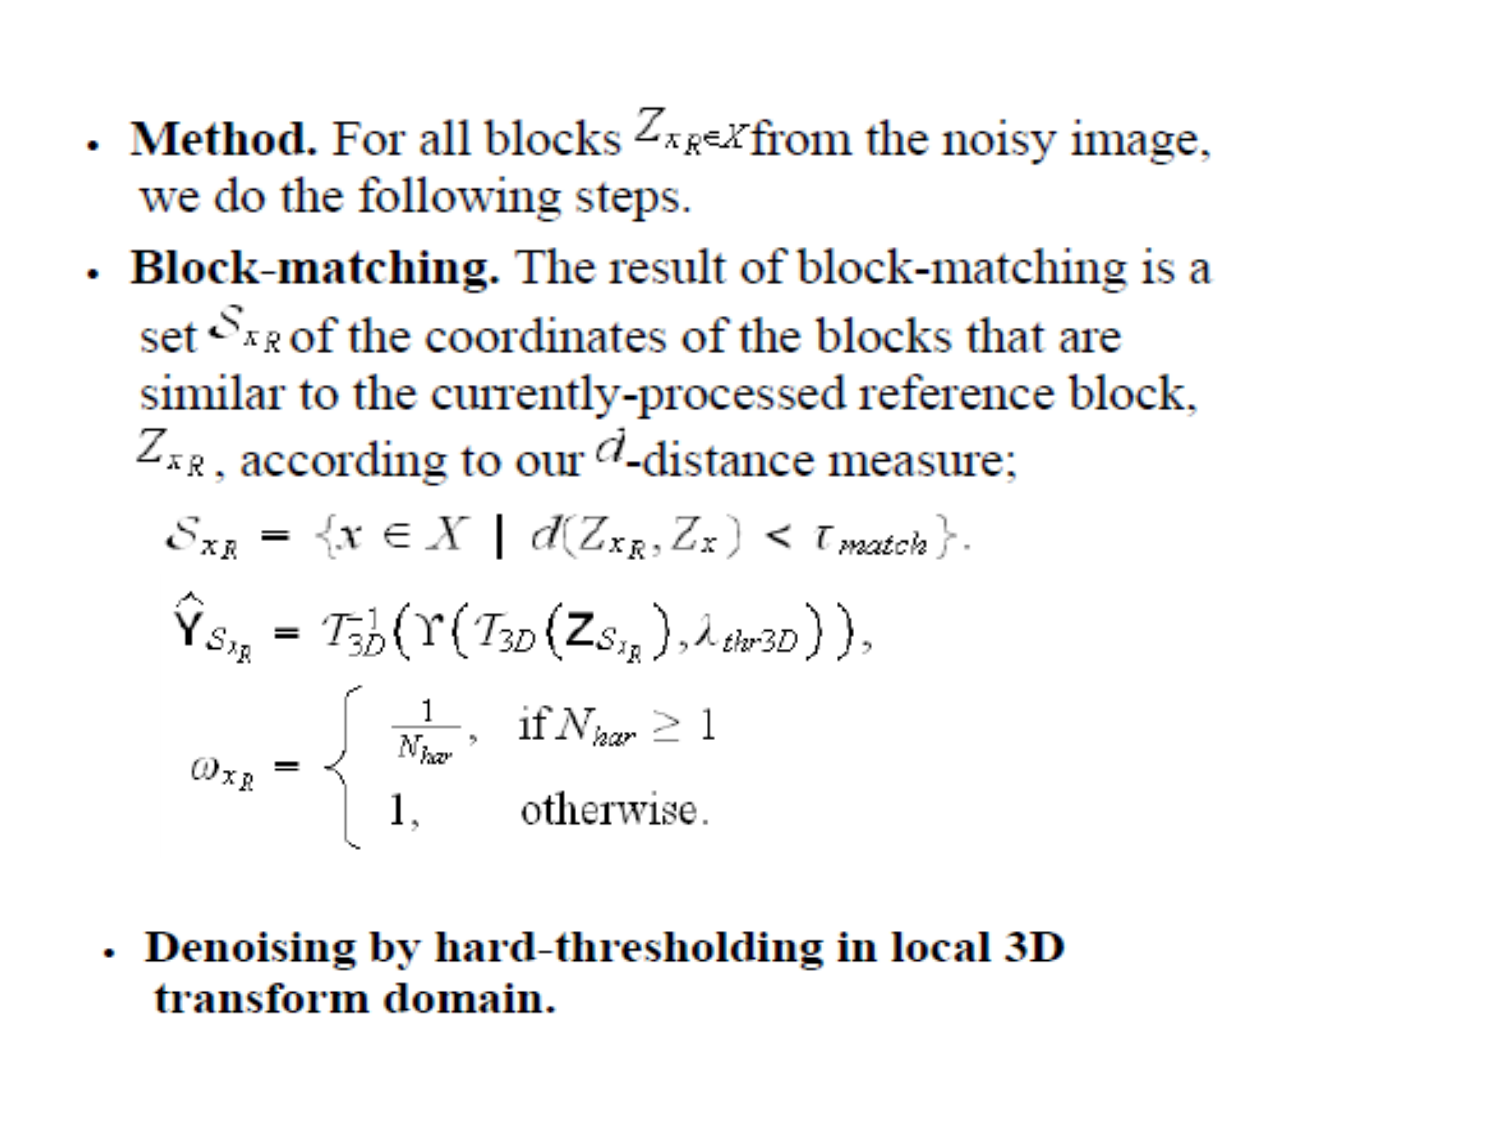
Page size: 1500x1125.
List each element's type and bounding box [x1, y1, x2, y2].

picture [76, 928, 1242, 1024]
picture [52, 101, 1392, 859]
